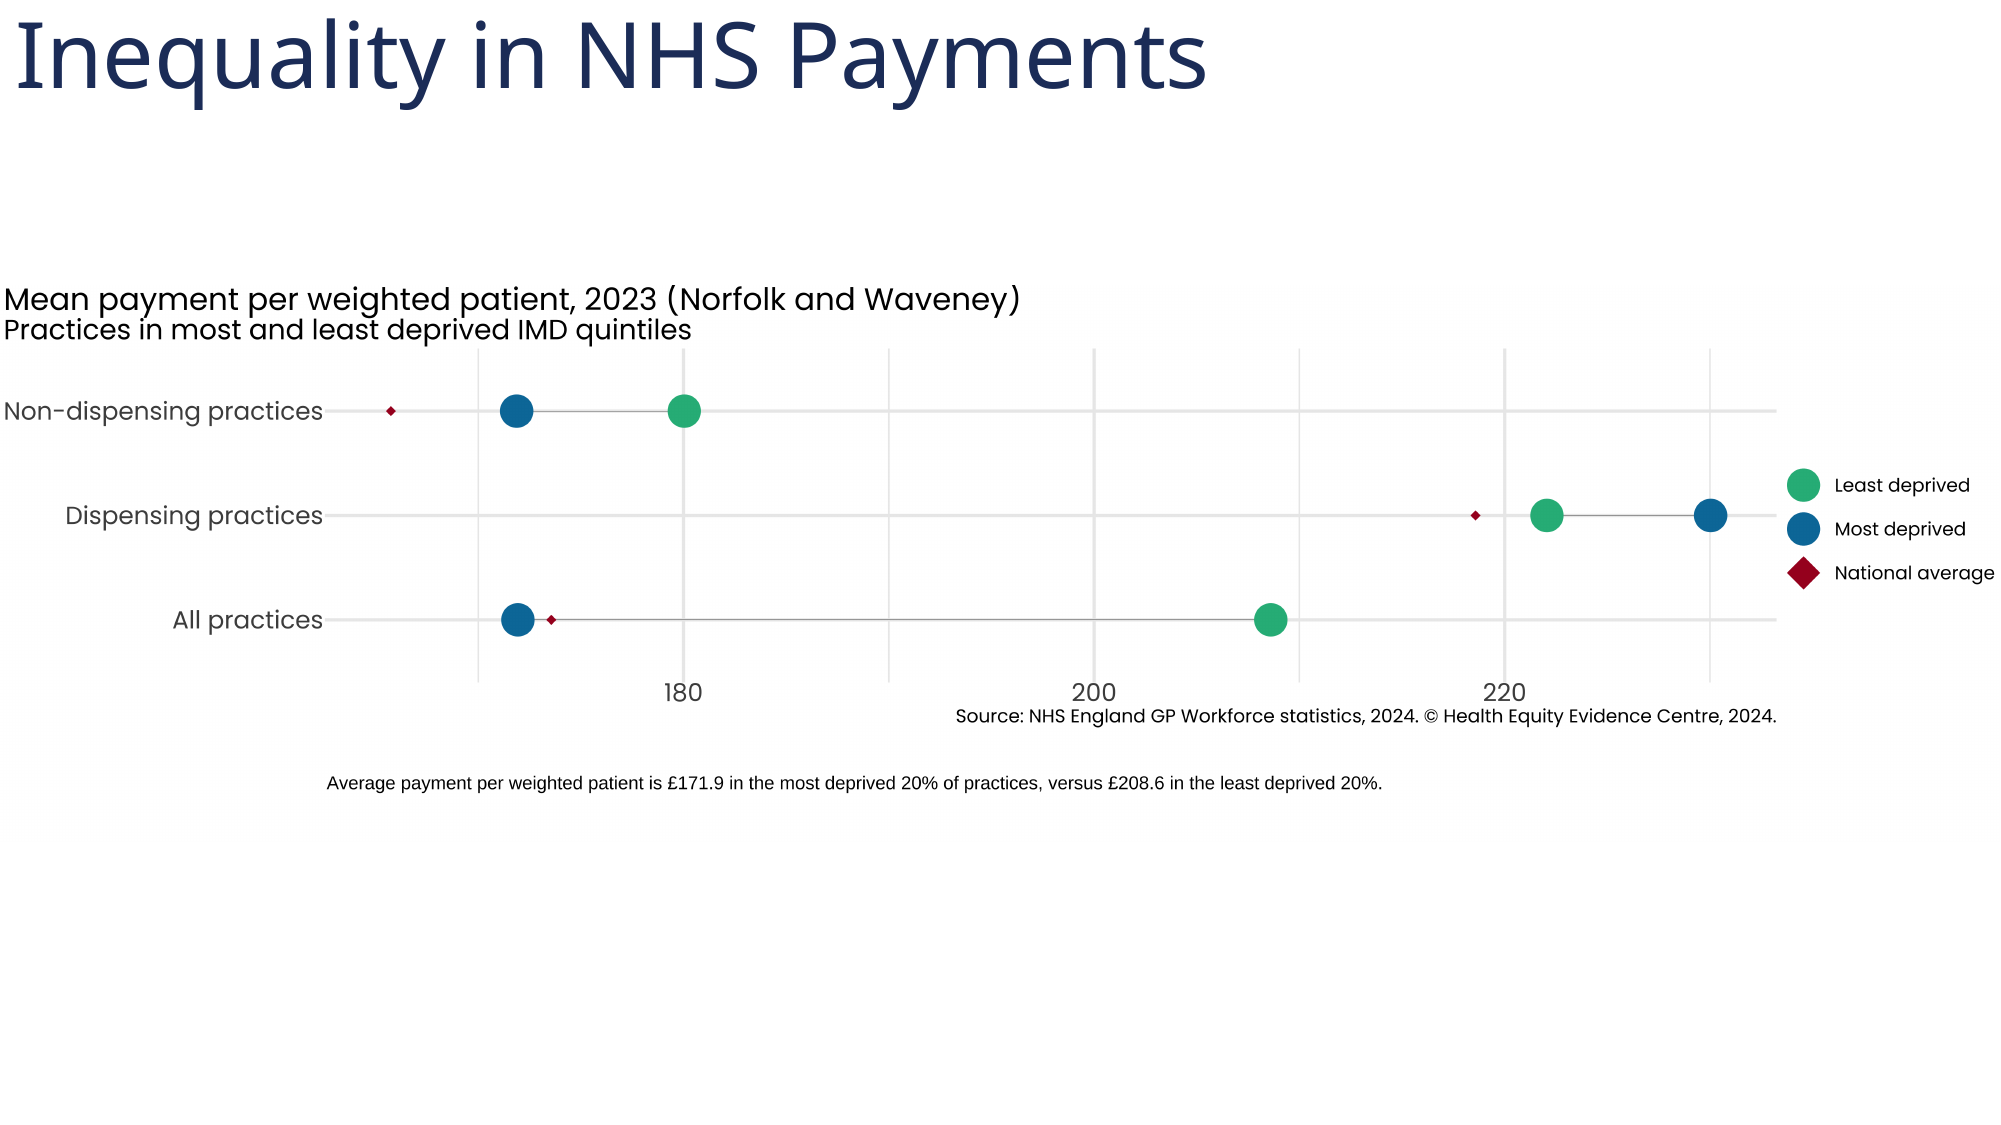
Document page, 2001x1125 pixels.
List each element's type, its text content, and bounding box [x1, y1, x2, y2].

picture [0, 284, 2000, 843]
title Inequality in NHS Payments [0, 0, 2000, 119]
